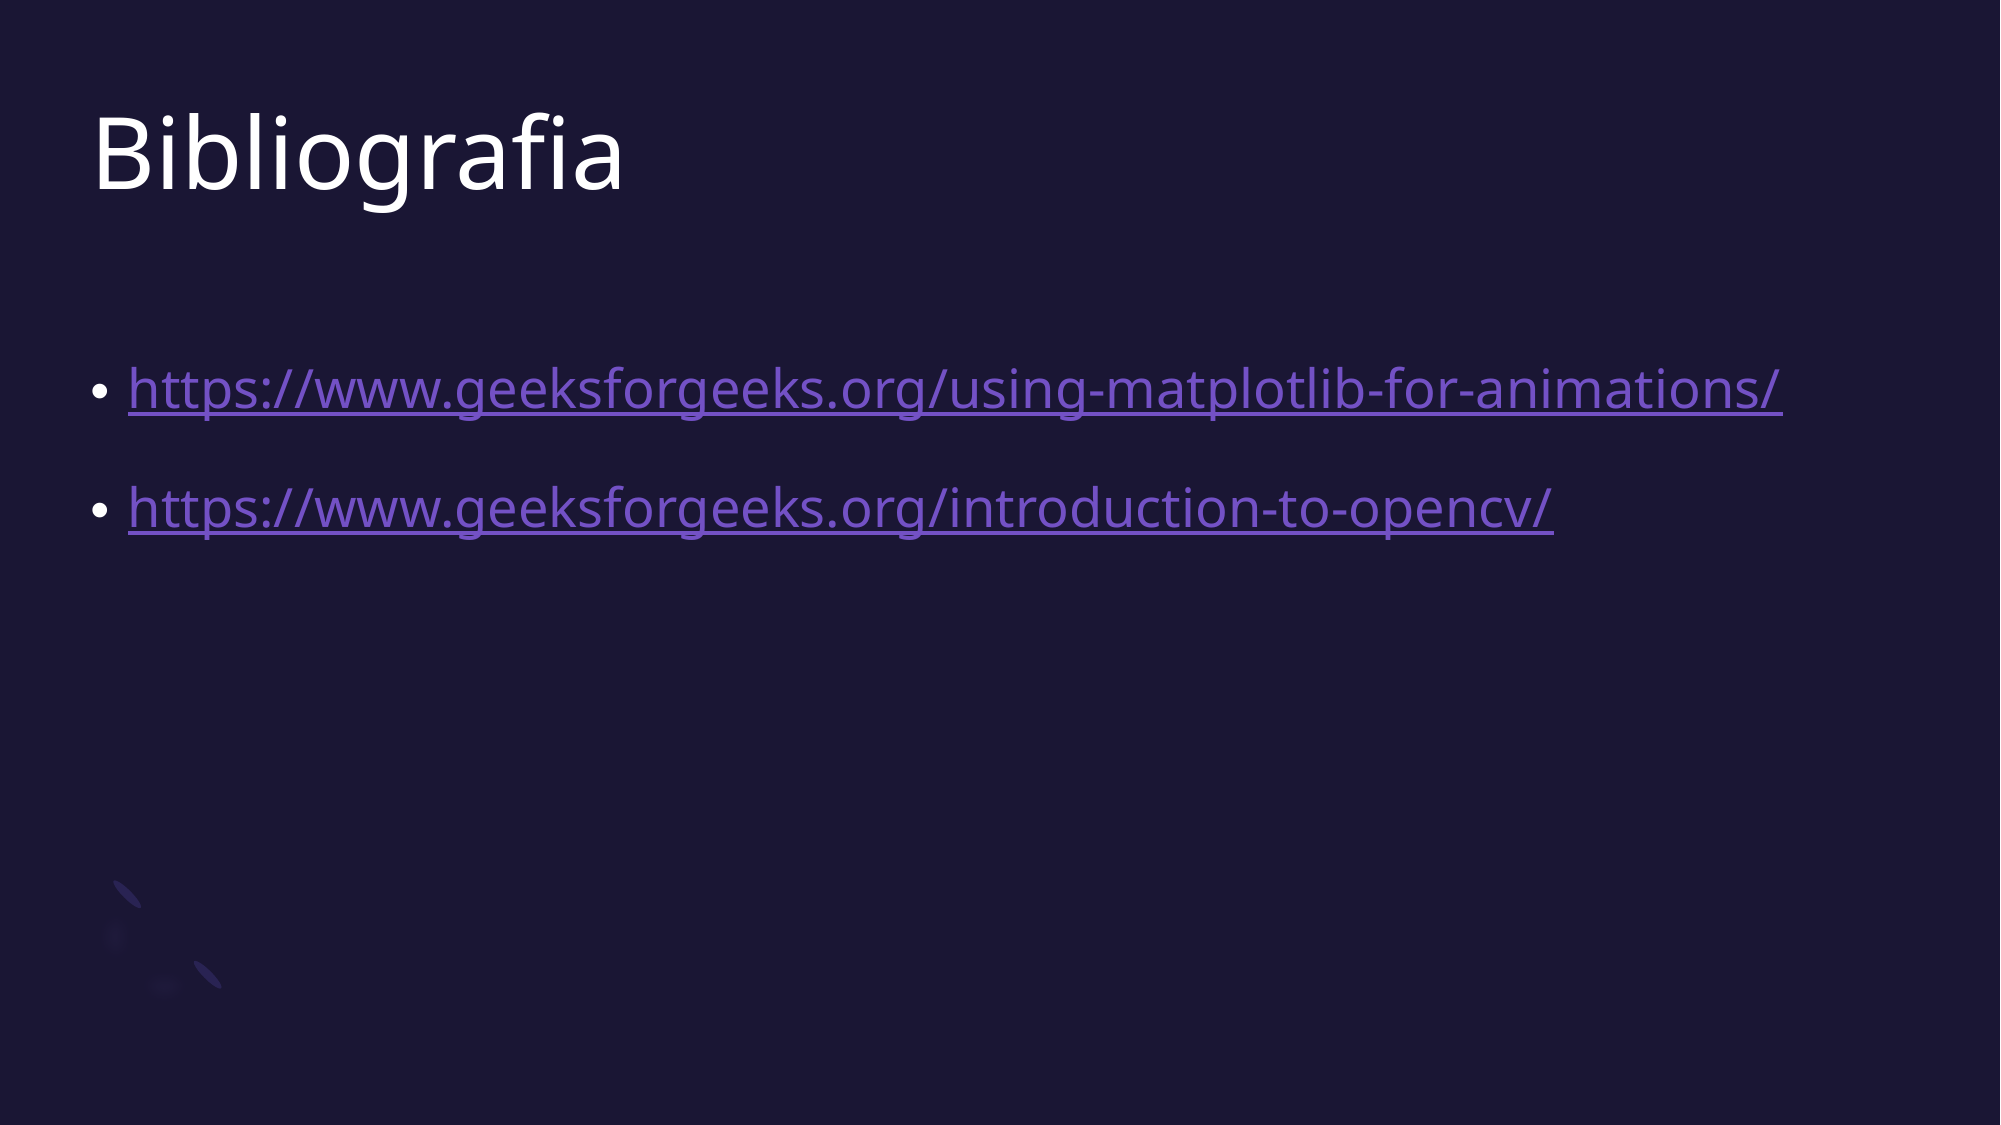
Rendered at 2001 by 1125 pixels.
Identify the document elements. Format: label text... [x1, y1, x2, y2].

title Bibliografia [90, 90, 1910, 309]
list https://www.geeksforgeeks.org/using-matplotlib-for-animations/ https://www.geeksforgeeks.org/introduction-to-opencv/ [90, 346, 1910, 1000]
